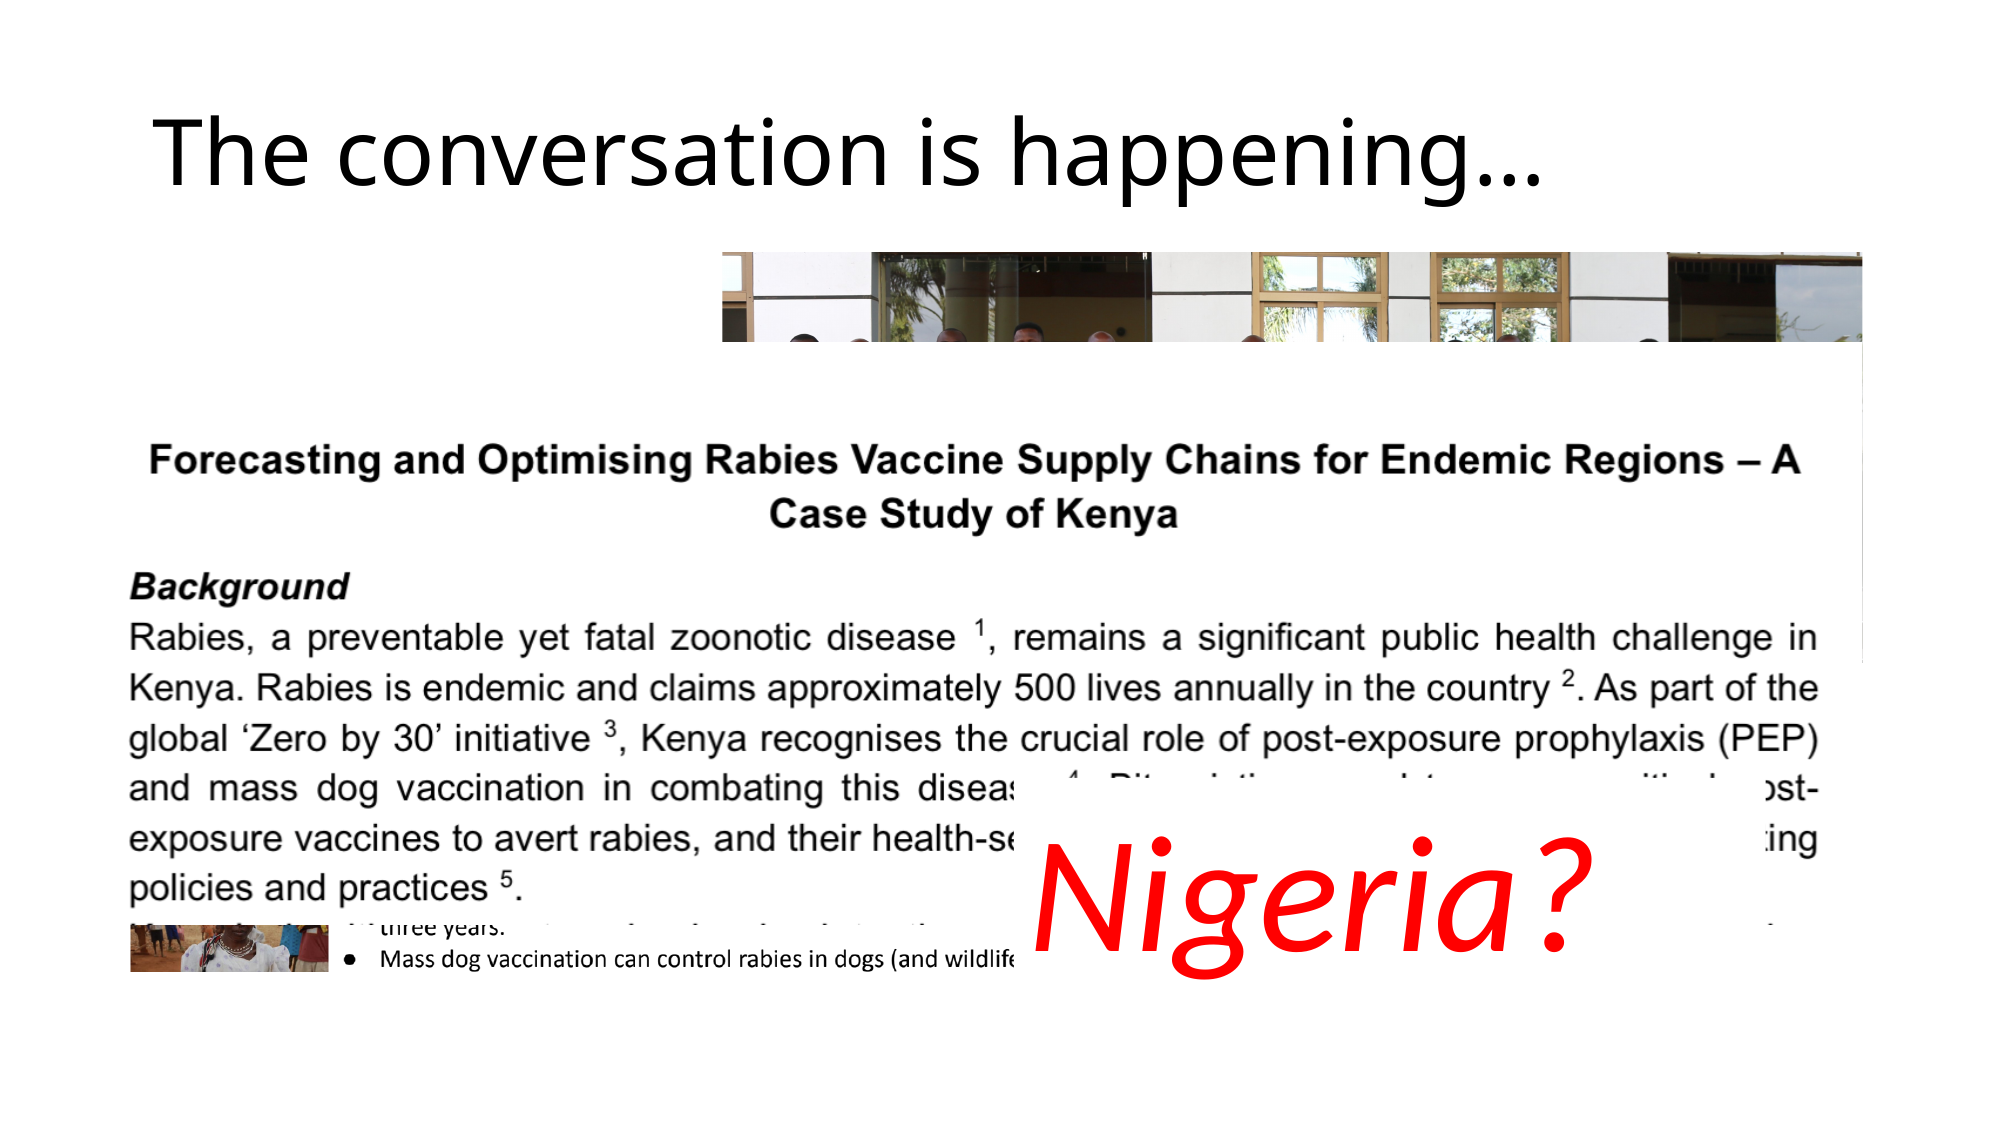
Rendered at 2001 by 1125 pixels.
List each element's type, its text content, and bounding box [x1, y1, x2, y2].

picture [86, 342, 1863, 972]
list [722, 252, 1863, 342]
title The conversation is happening… [137, 59, 1863, 253]
text_box Nigeria? [1013, 925, 1766, 993]
